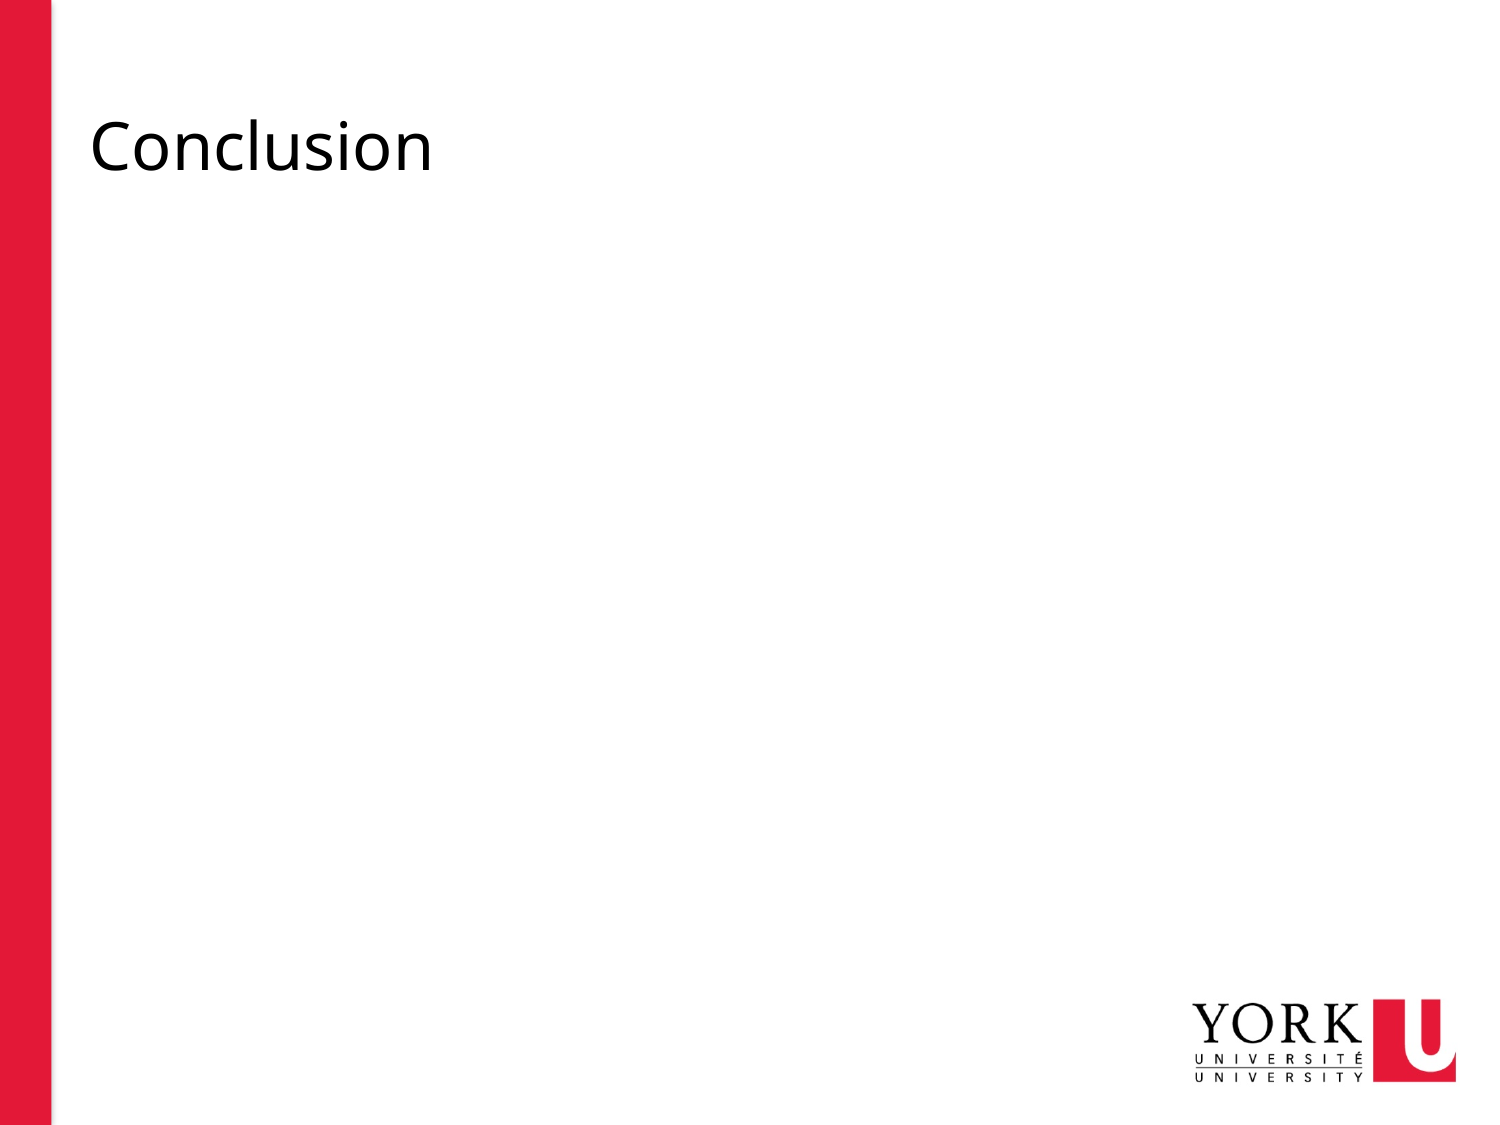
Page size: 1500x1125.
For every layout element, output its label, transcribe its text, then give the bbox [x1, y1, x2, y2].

text_box Conclusion [74, 49, 1450, 238]
picture [1175, 976, 1472, 1104]
